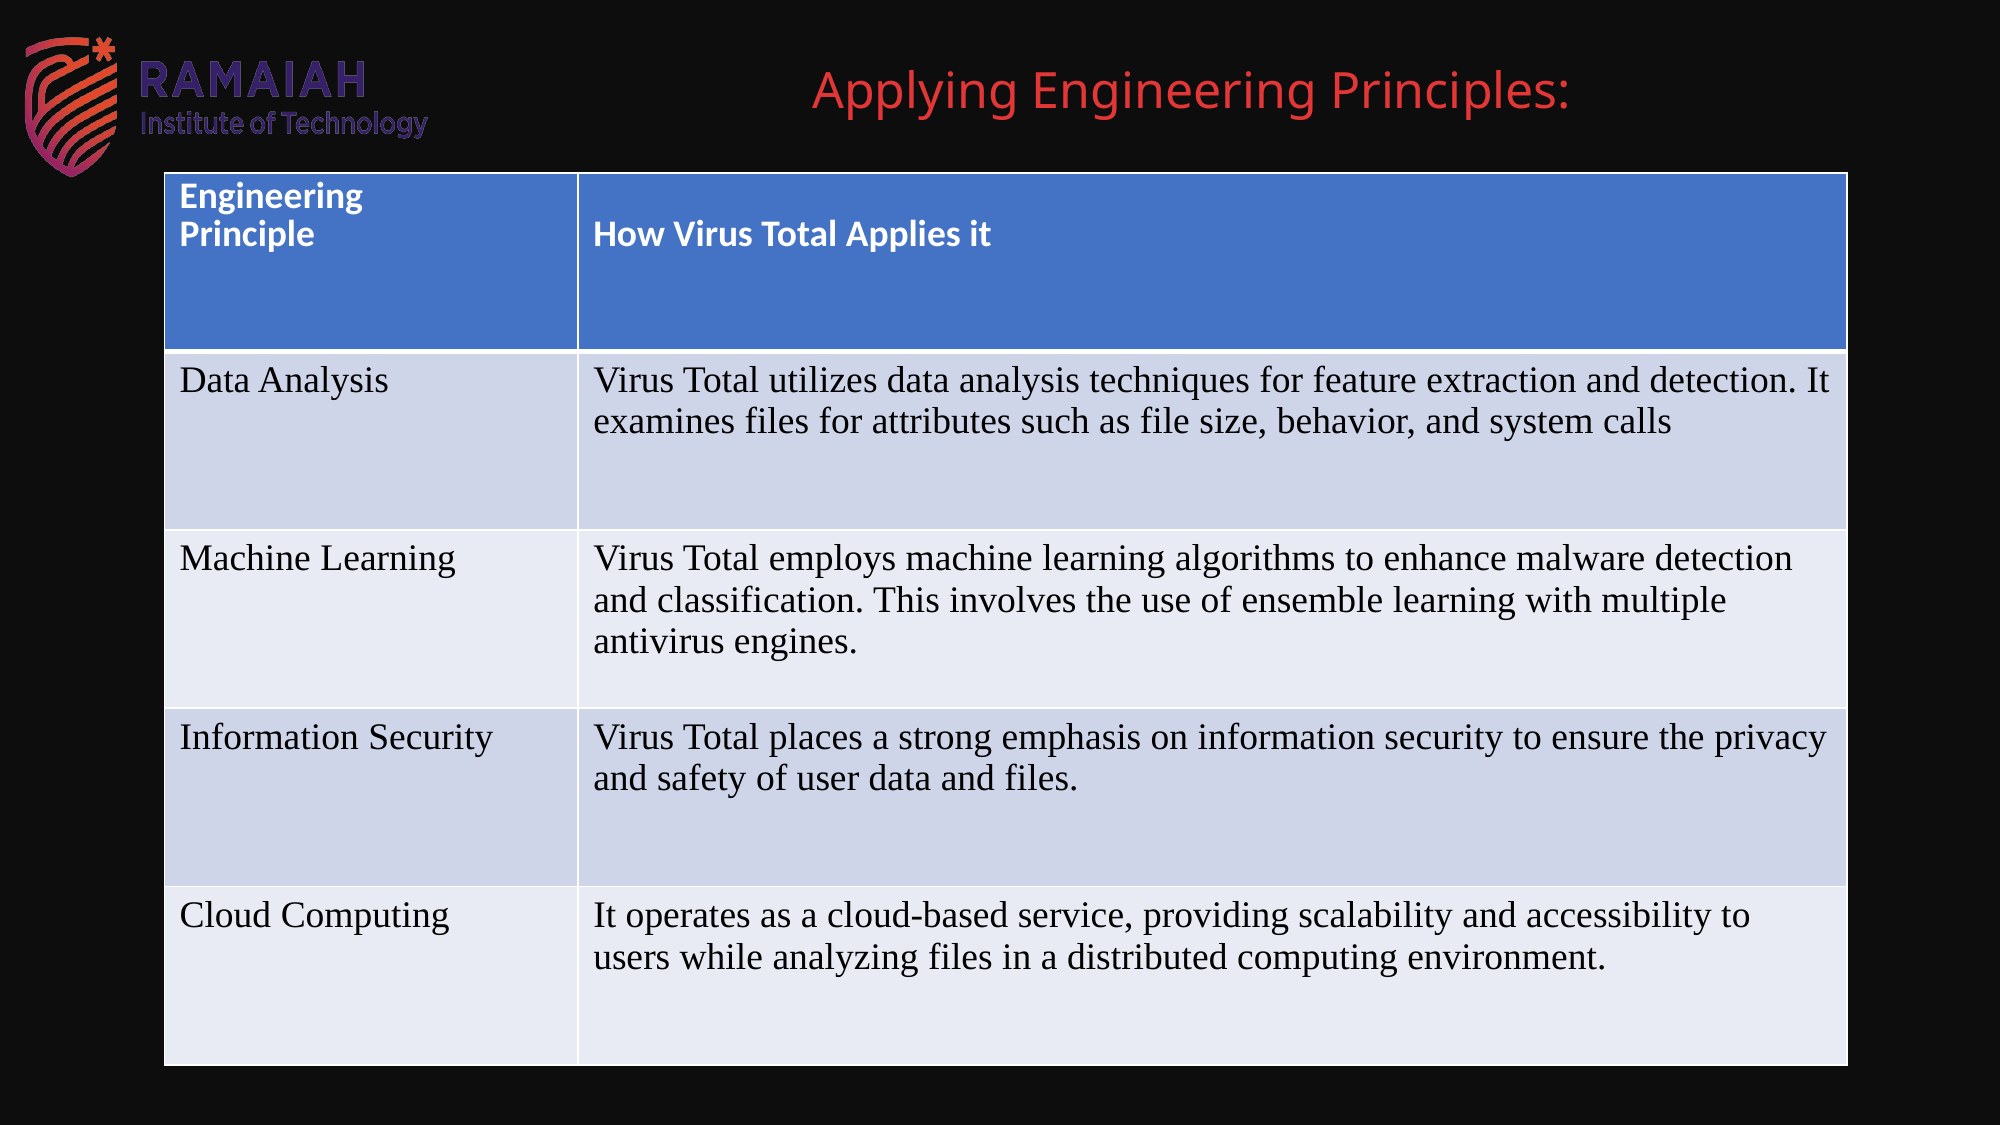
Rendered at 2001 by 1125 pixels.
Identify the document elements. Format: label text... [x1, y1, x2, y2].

table_cell It operates as a cloud-based service, providing scalability and accessibility to users while analyzing files in a distributed computing environment. [579, 887, 1846, 1064]
table_header Engineering Principle [165, 174, 577, 349]
table_header How Virus Total Applies it [579, 174, 1846, 349]
table_cell Cloud Computing [165, 887, 577, 1064]
picture [0, 0, 480, 227]
title Applying Engineering Principles: [480, 0, 1808, 172]
table_cell Virus Total employs machine learning algorithms to enhance malware detection and classification. This involves the use of ensemble learning with multiple antivirus engines. [579, 531, 1846, 707]
table_cell Data Analysis [165, 354, 577, 529]
table_cell Information Security [165, 709, 577, 886]
table_cell Virus Total utilizes data analysis techniques for feature extraction and detection. It examines files for attributes such as file size, behavior, and system calls [579, 354, 1846, 529]
table_cell Machine Learning [165, 531, 577, 707]
table_cell Virus Total places a strong emphasis on information security to ensure the privacy and safety of user data and files. [579, 709, 1846, 886]
